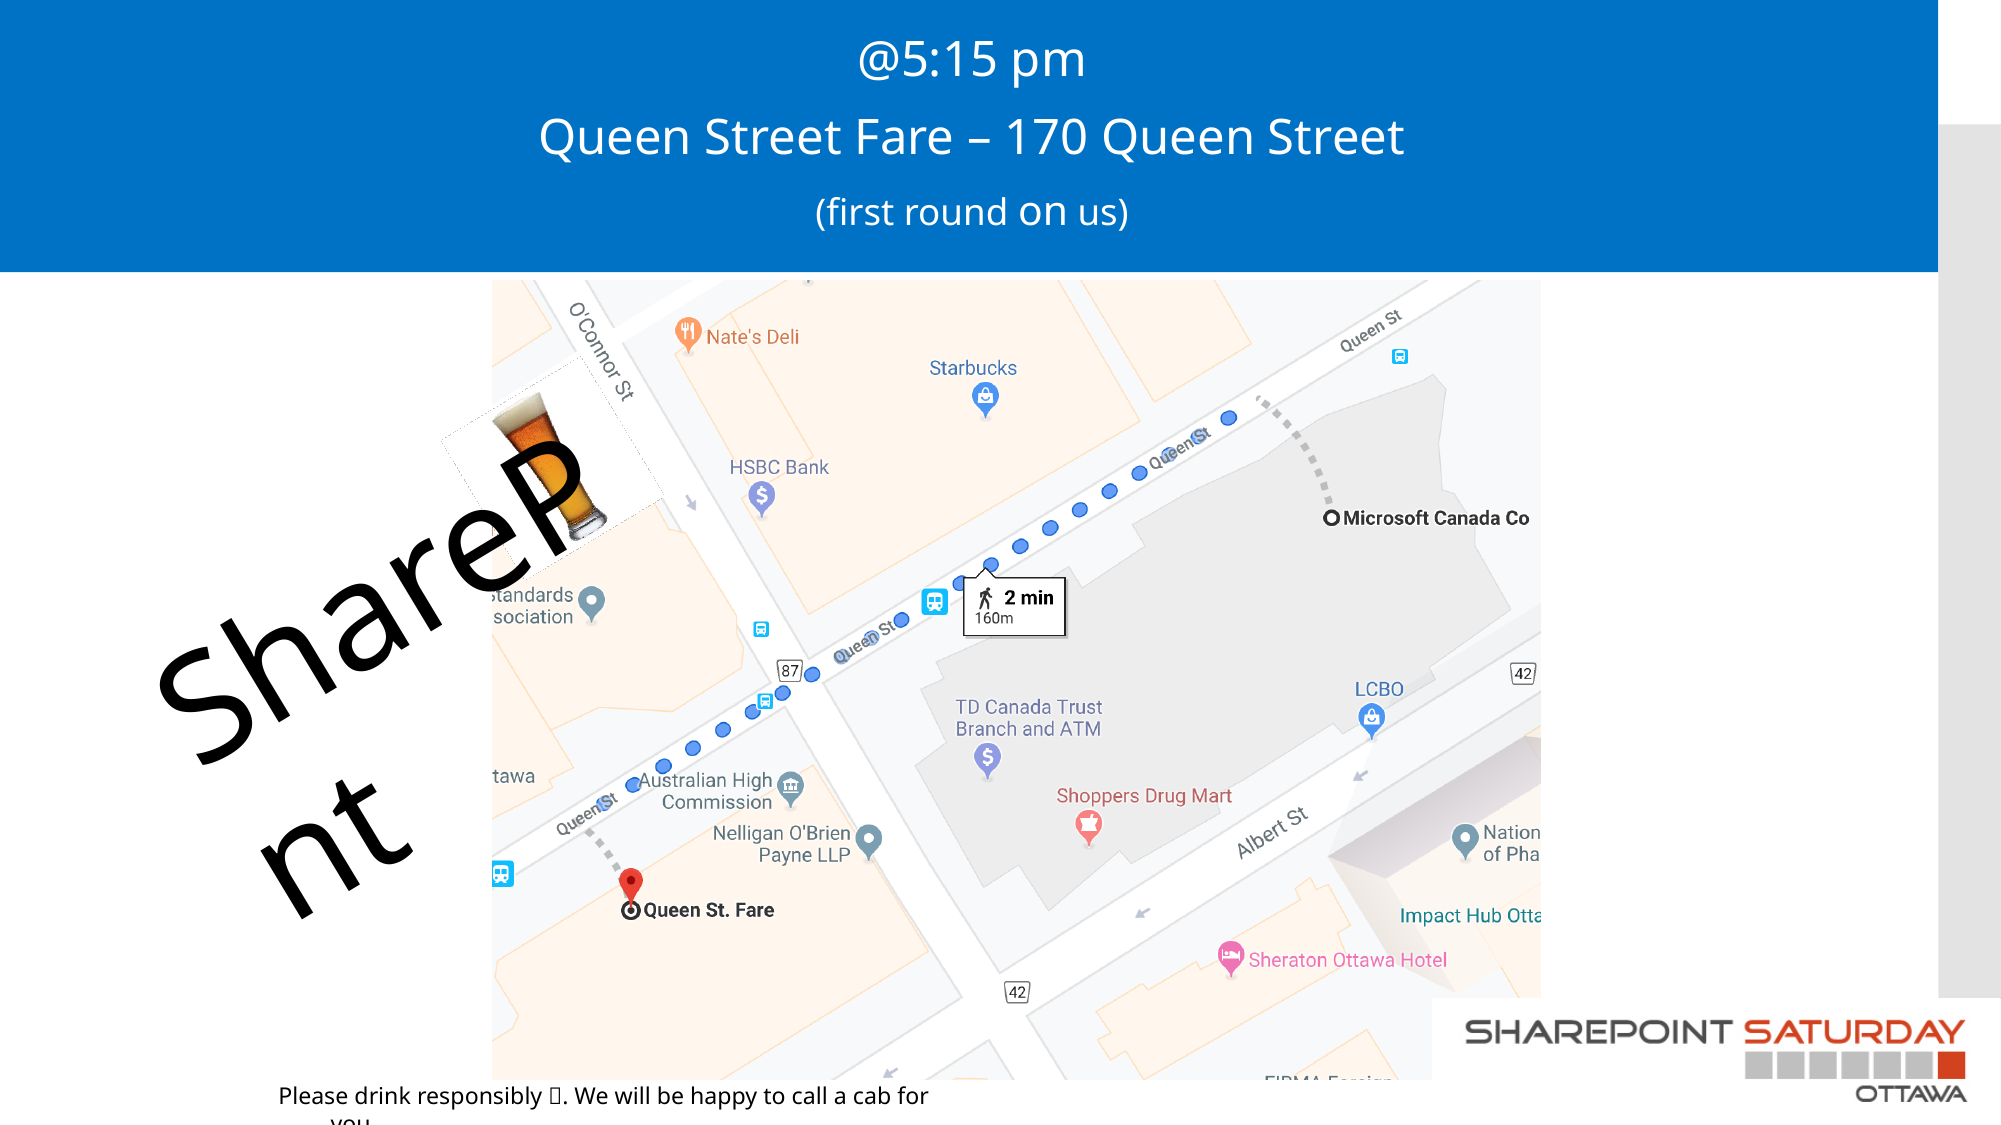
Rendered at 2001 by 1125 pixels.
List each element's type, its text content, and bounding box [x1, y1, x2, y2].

list @5:15 pm Queen Street Fare – 170 Queen Street (first round on us) [520, 26, 1424, 280]
picture [494, 866, 508, 882]
text_box Please drink responsibly . We will be happy to call a cab for you [263, 1074, 973, 1125]
picture [491, 280, 2000, 1125]
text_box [107, 386, 775, 656]
